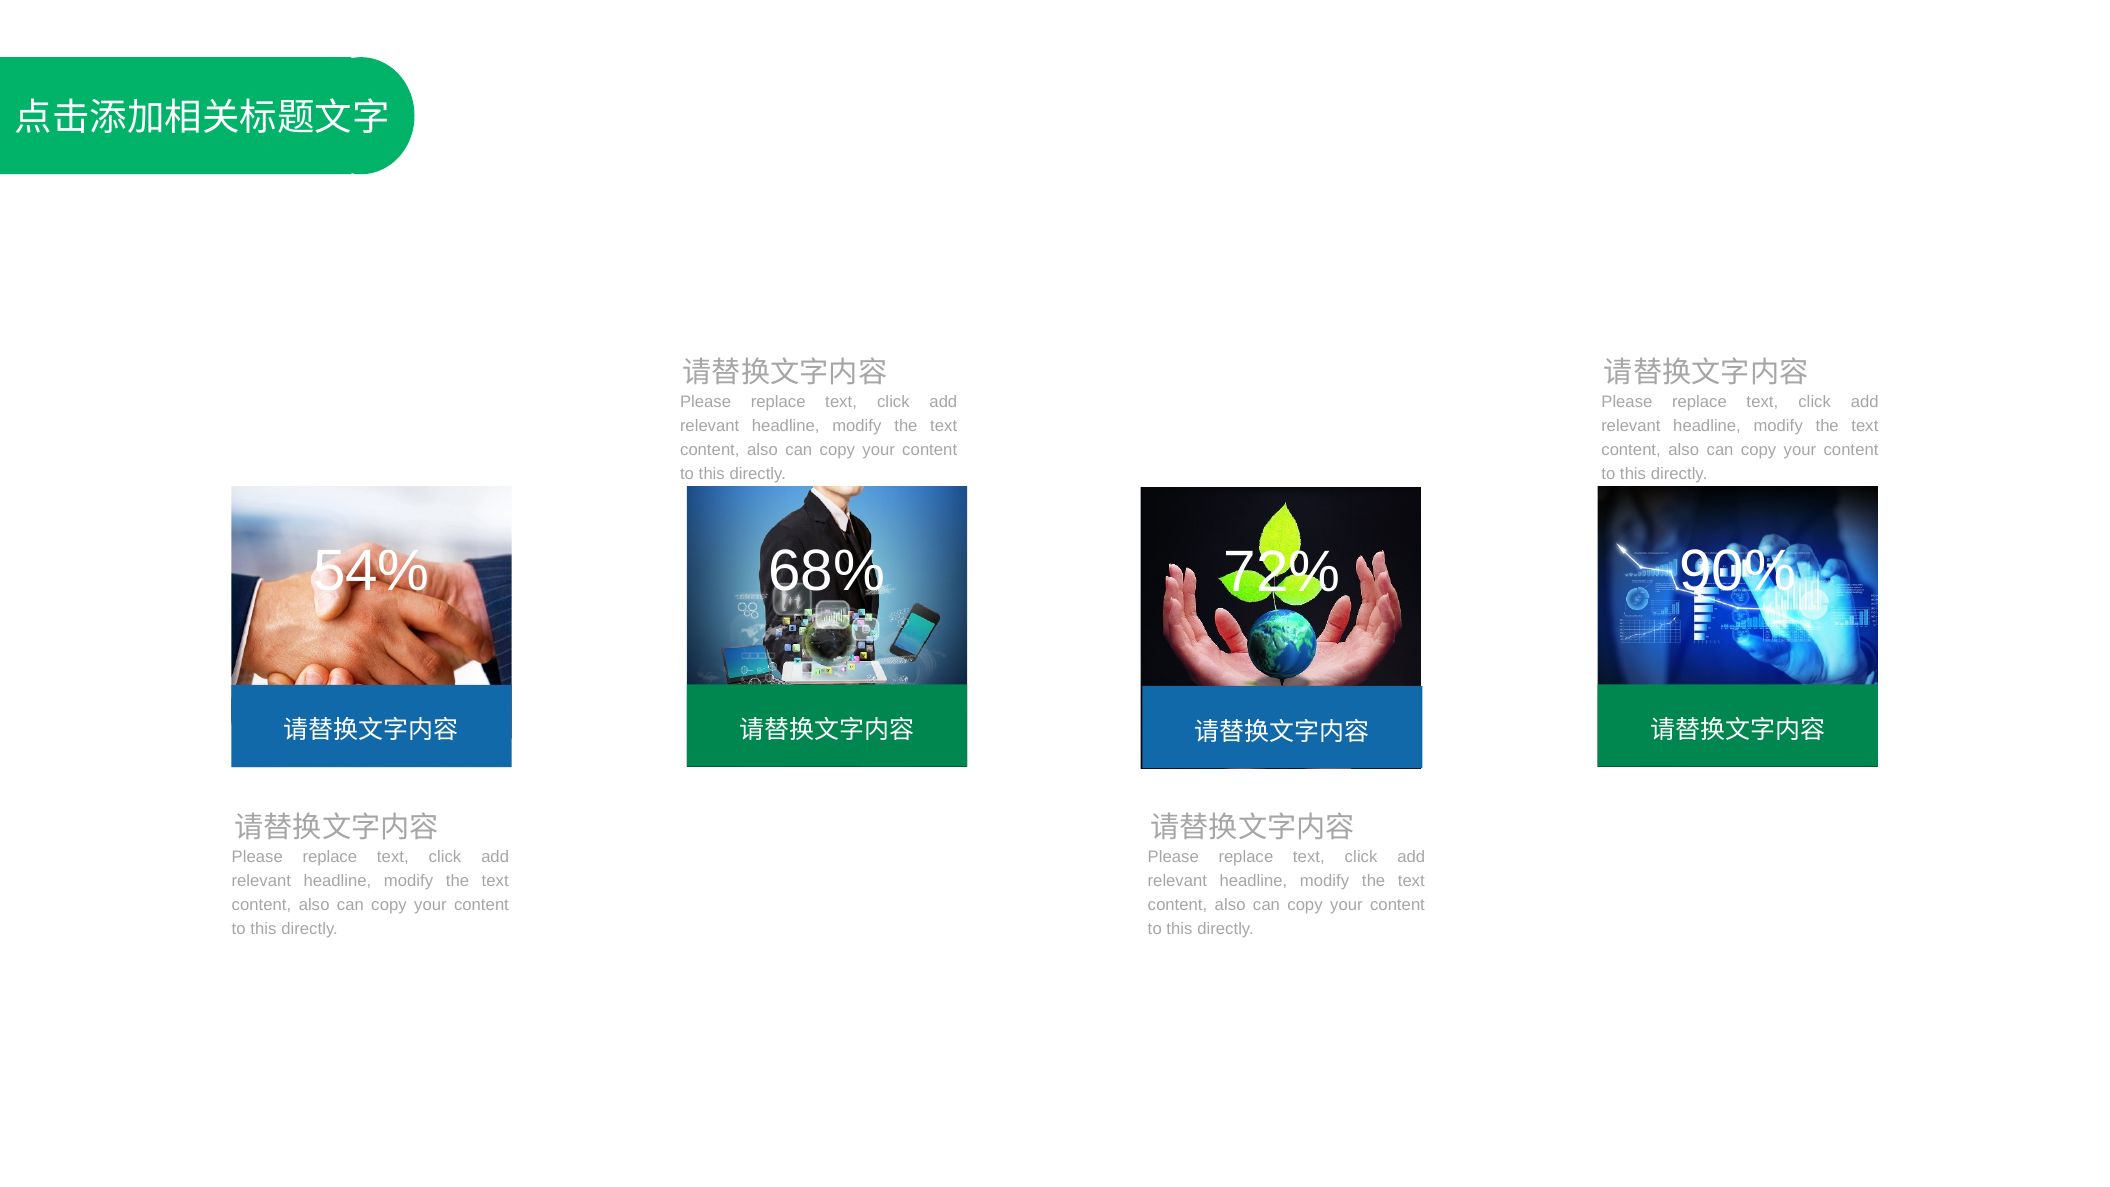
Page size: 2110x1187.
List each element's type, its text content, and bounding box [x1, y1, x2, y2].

text_box Please replace text, click add relevant headline, modify the text content, also can copy your content to this directly. [216, 834, 524, 946]
text_box Please replace text, click add relevant headline, modify the text content, also can copy your content to this directly. [1586, 379, 1894, 491]
text_box Please replace text, click add relevant headline, modify the text content, also can copy your content to this directly. [1132, 834, 1441, 946]
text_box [1597, 486, 1878, 767]
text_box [686, 486, 968, 767]
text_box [1140, 487, 1423, 769]
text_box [231, 486, 512, 768]
text_box 请替换文字内容 [1135, 793, 1371, 851]
text_box 请替换文字内容 [1589, 338, 1824, 396]
text_box Please replace text, click add relevant headline, modify the text content, also can copy your content to this directly. [665, 379, 973, 491]
text_box 请替换文字内容 [667, 338, 903, 396]
text_box 请替换文字内容 [219, 793, 454, 851]
text_box 点击添加相关标题文字 [0, 85, 415, 146]
